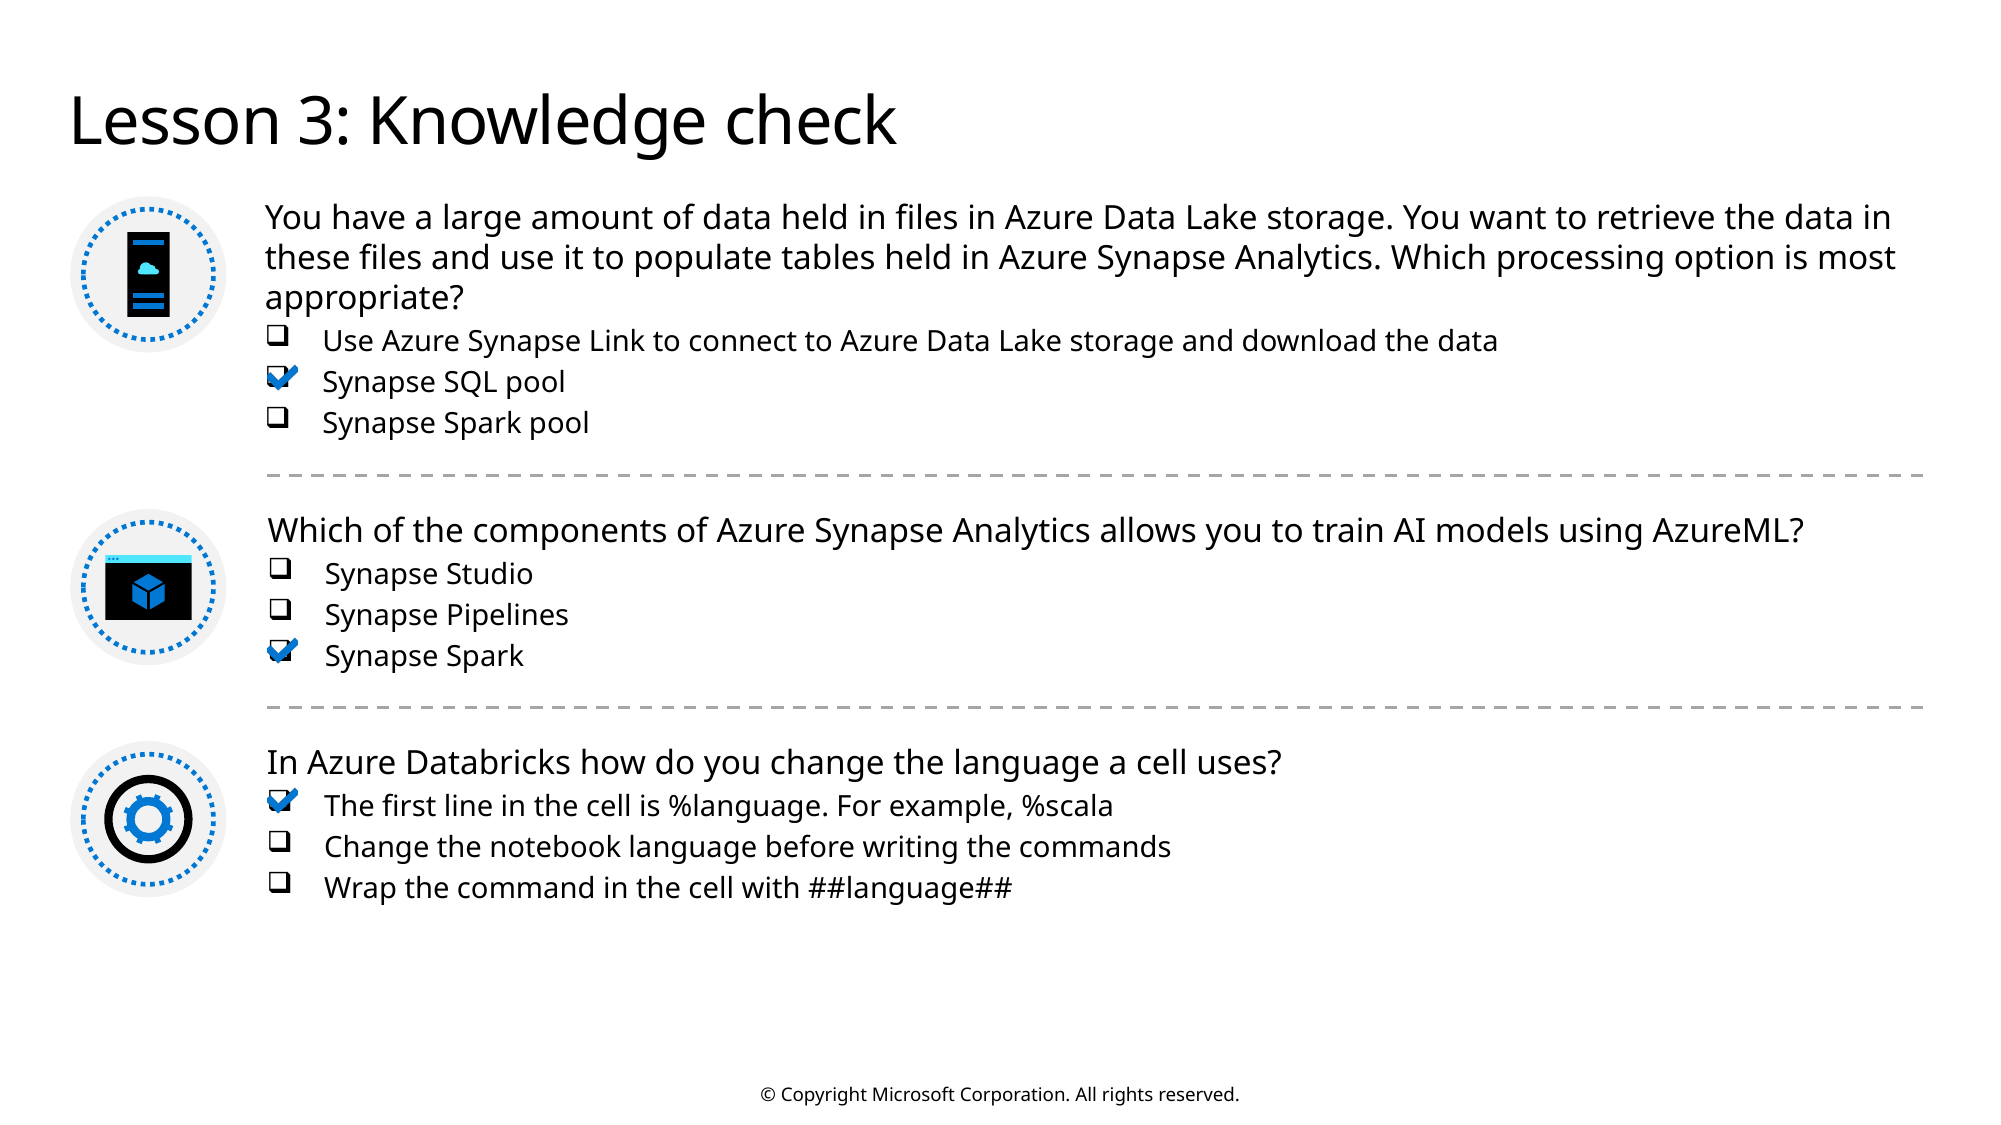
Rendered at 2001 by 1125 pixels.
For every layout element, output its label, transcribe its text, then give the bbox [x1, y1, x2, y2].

picture [69, 195, 227, 353]
picture [267, 362, 298, 393]
picture [69, 508, 227, 666]
title Lesson 3: Knowledge check [68, 72, 1930, 184]
picture [69, 740, 227, 898]
text_box Which of the components of Azure Synapse Analytics allows you to train AI models using AzureML? Synapse Studio Synapse Pipelines Synapse Spark [267, 508, 1932, 673]
text_box You have a large amount of data held in files in Azure Data Lake storage. You want to retrieve the data in these files and use it to populate tables held in Azure Synapse Analytics. Which processing option is most appropriate? Use Azure Synapse Link to connect to Azure Data Lake storage and download the data Synapse SQL pool Synapse Spark pool [264, 196, 1932, 440]
picture [267, 785, 298, 816]
text_box In Azure Databricks how do you change the language a cell uses? The first line in the cell is %language. For example, %scala Change the notebook language before writing the commands Wrap the command in the cell with ##language## [266, 740, 1932, 905]
picture [267, 635, 298, 666]
